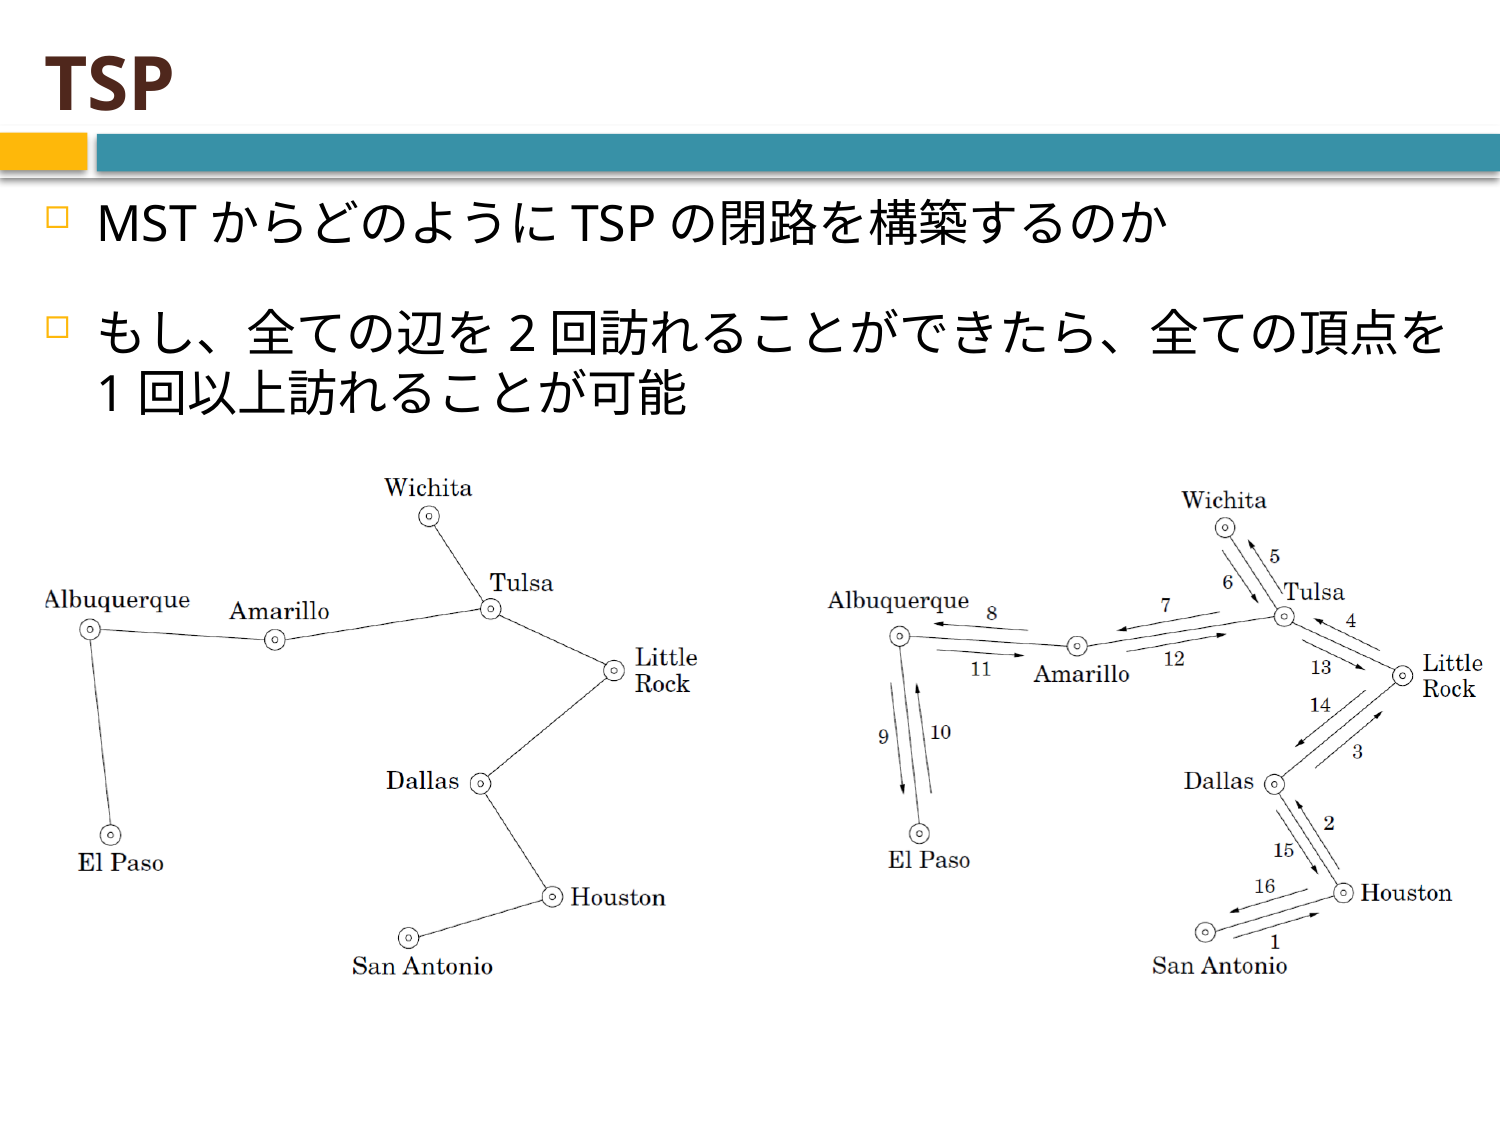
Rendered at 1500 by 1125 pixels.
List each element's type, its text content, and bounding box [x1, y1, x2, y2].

list MSTからどのようにTSPの閉路を構築するのか もし、全ての辺を2回訪れることができたら、全ての頂点を1回以上訪れることが可能 [29, 184, 1471, 1047]
picture [45, 470, 1487, 981]
title TSP [29, 30, 1471, 131]
